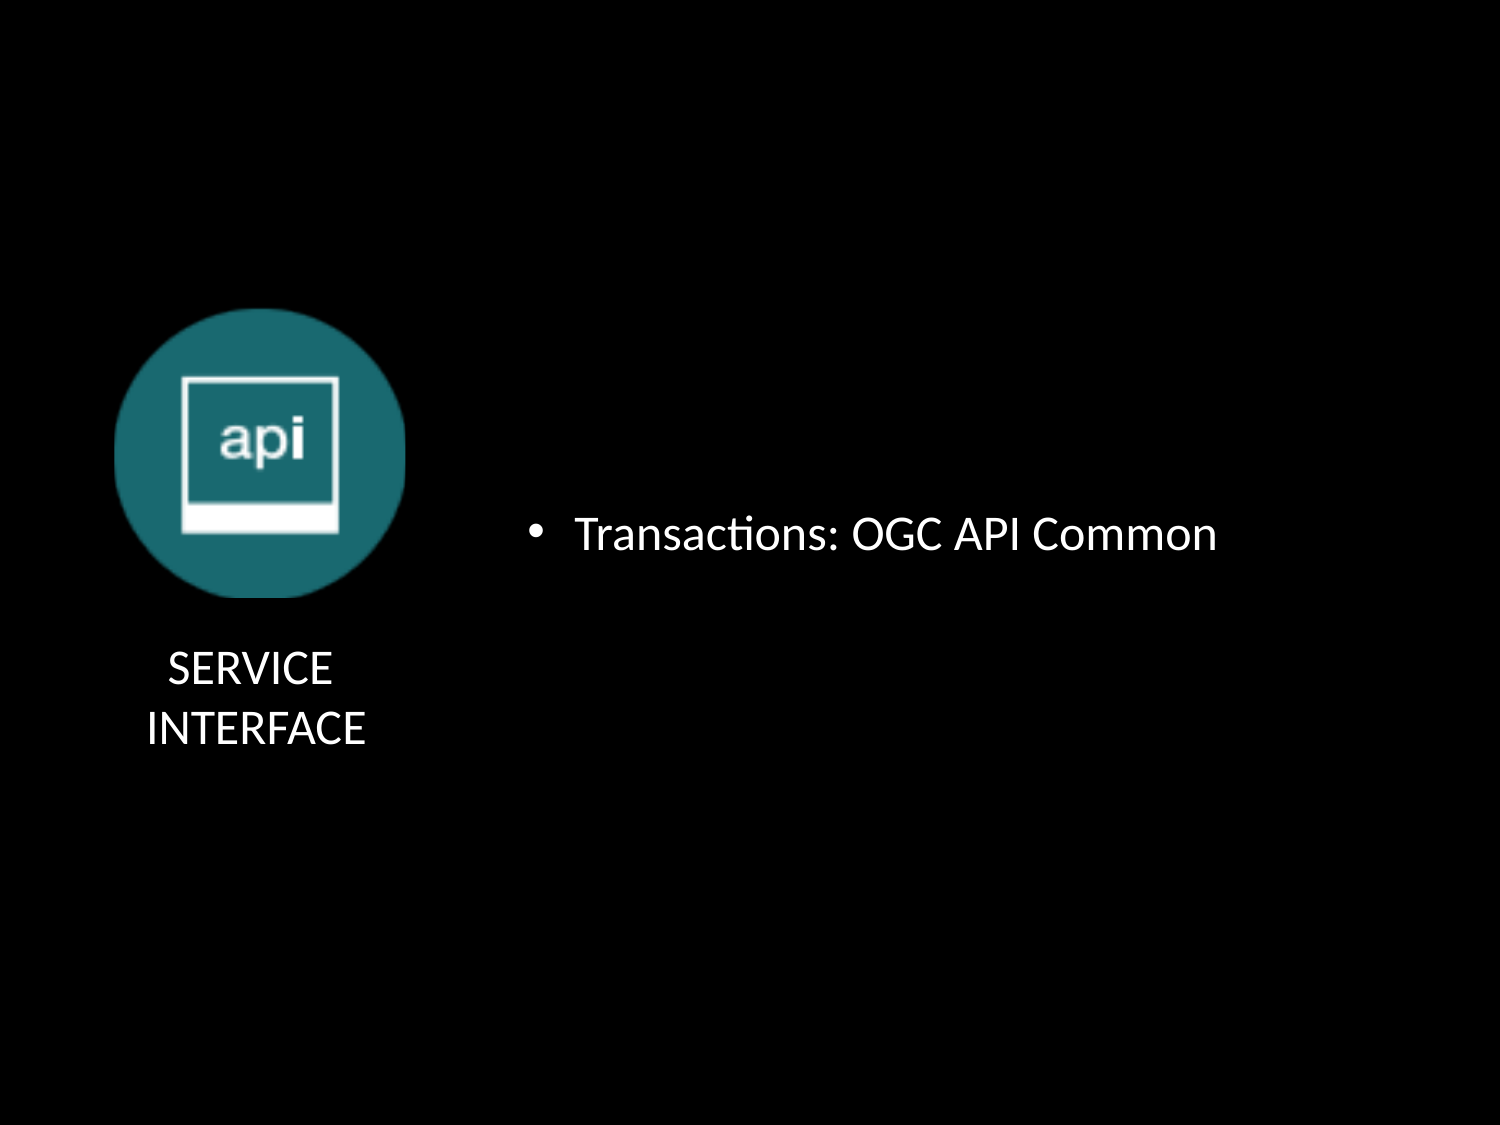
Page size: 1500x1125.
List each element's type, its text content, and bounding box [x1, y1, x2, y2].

text_box SERVICE INTERFACE [113, 639, 399, 749]
picture [114, 306, 406, 598]
text_box Transactions: OGC API Common [512, 74, 1420, 987]
